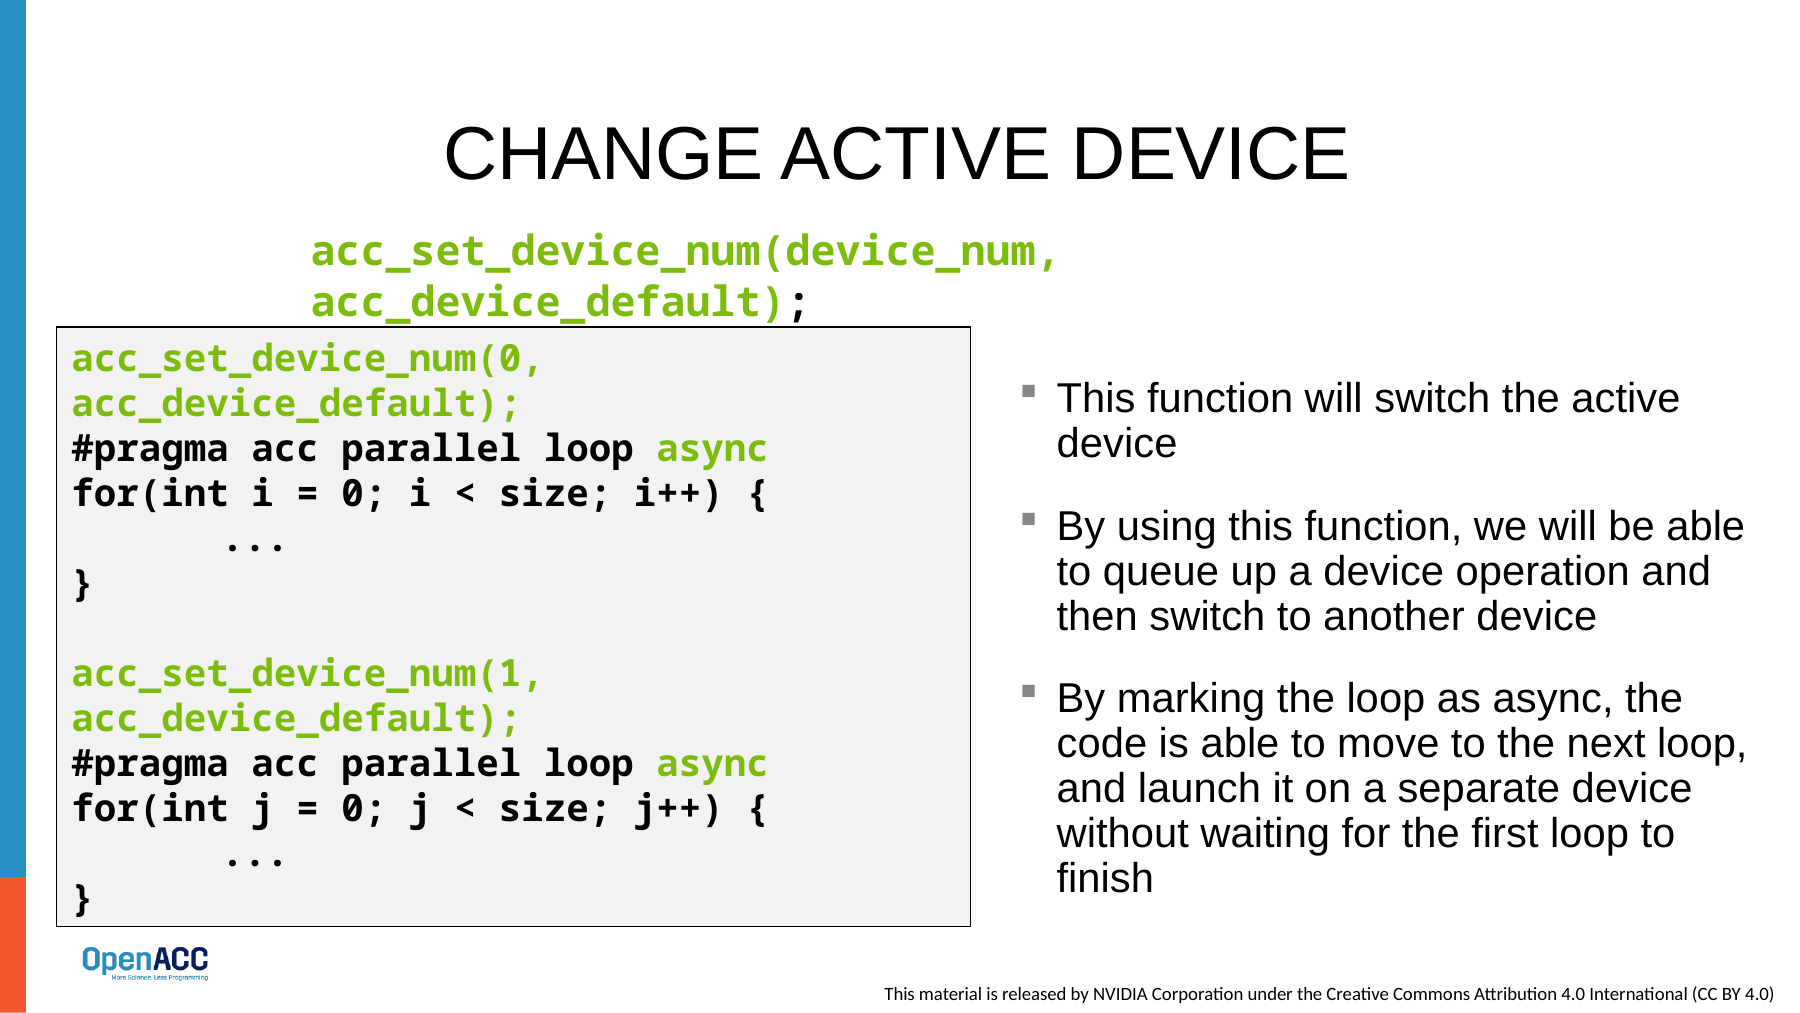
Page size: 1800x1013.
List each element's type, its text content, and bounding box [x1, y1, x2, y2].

list This function will switch the active device By using this function, we will be able to queue up a device operation and then switch to another device By marking the loop as async, the code is able to move to the next loop, and launch it on a separate device without waiting for the first loop to finish [1003, 369, 1771, 980]
text_box acc_set_device_num(0, acc_device_default); #pragma acc parallel loop async for(int i = 0; i < size; i++) { ... } acc_set_device_num(1, acc_device_default); #pragma acc parallel loop async for(int j = 0; j < size; j++) { ... } [54, 325, 973, 929]
title Change active device [427, 106, 1372, 204]
text_box acc_set_device_num(device_num, acc_device_default); [294, 215, 1506, 334]
picture [81, 946, 208, 981]
